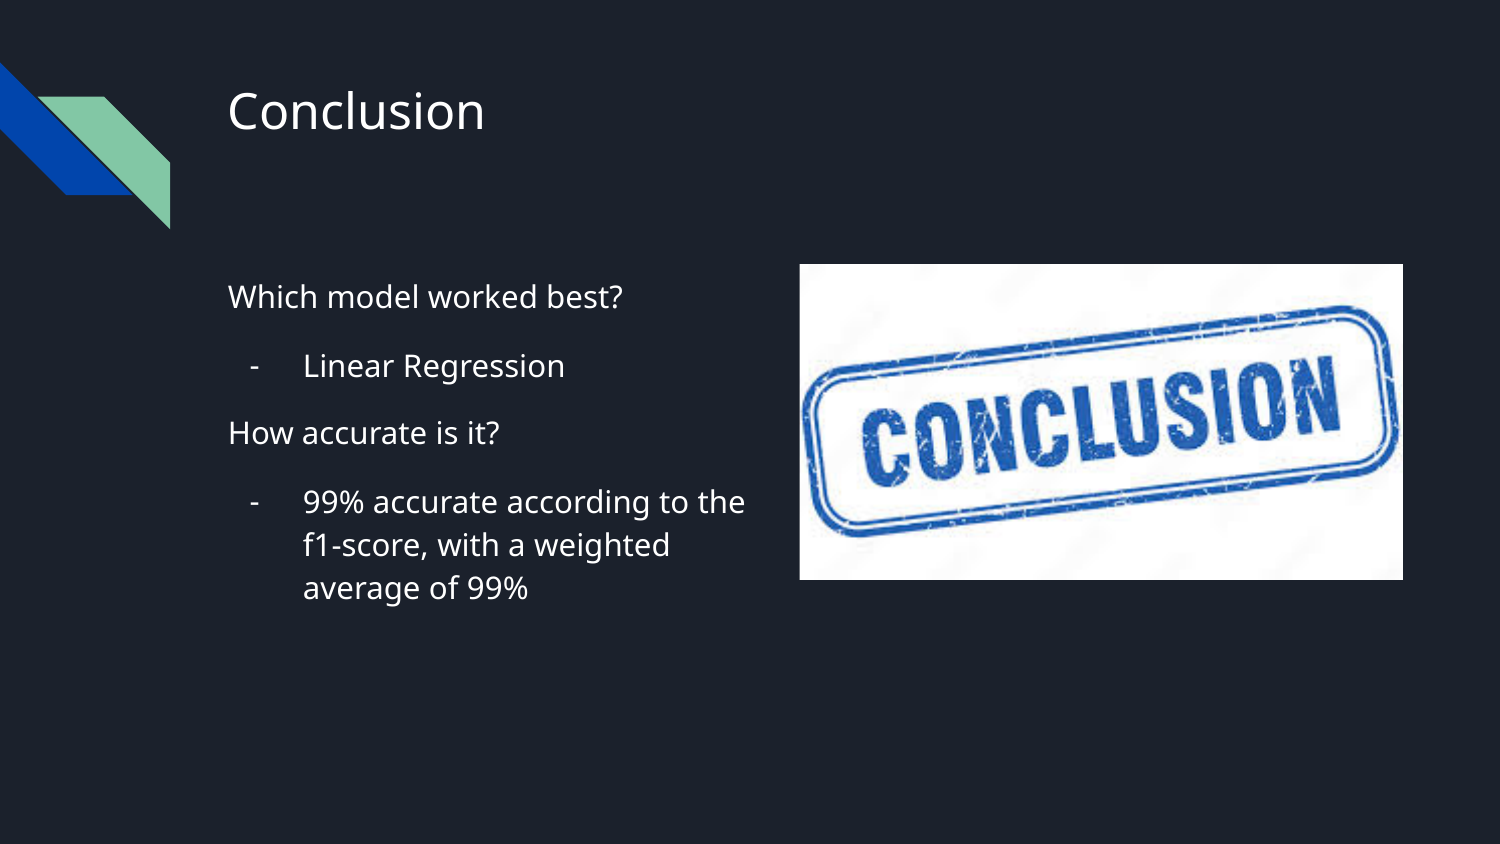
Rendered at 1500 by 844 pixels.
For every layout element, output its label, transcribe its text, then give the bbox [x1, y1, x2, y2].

title Conclusion [212, 64, 1368, 215]
list Which model worked best? Linear Regression How accurate is it? 99% accurate according to the f1-score, with a weighted average of 99% [212, 257, 772, 735]
picture [799, 263, 1404, 580]
